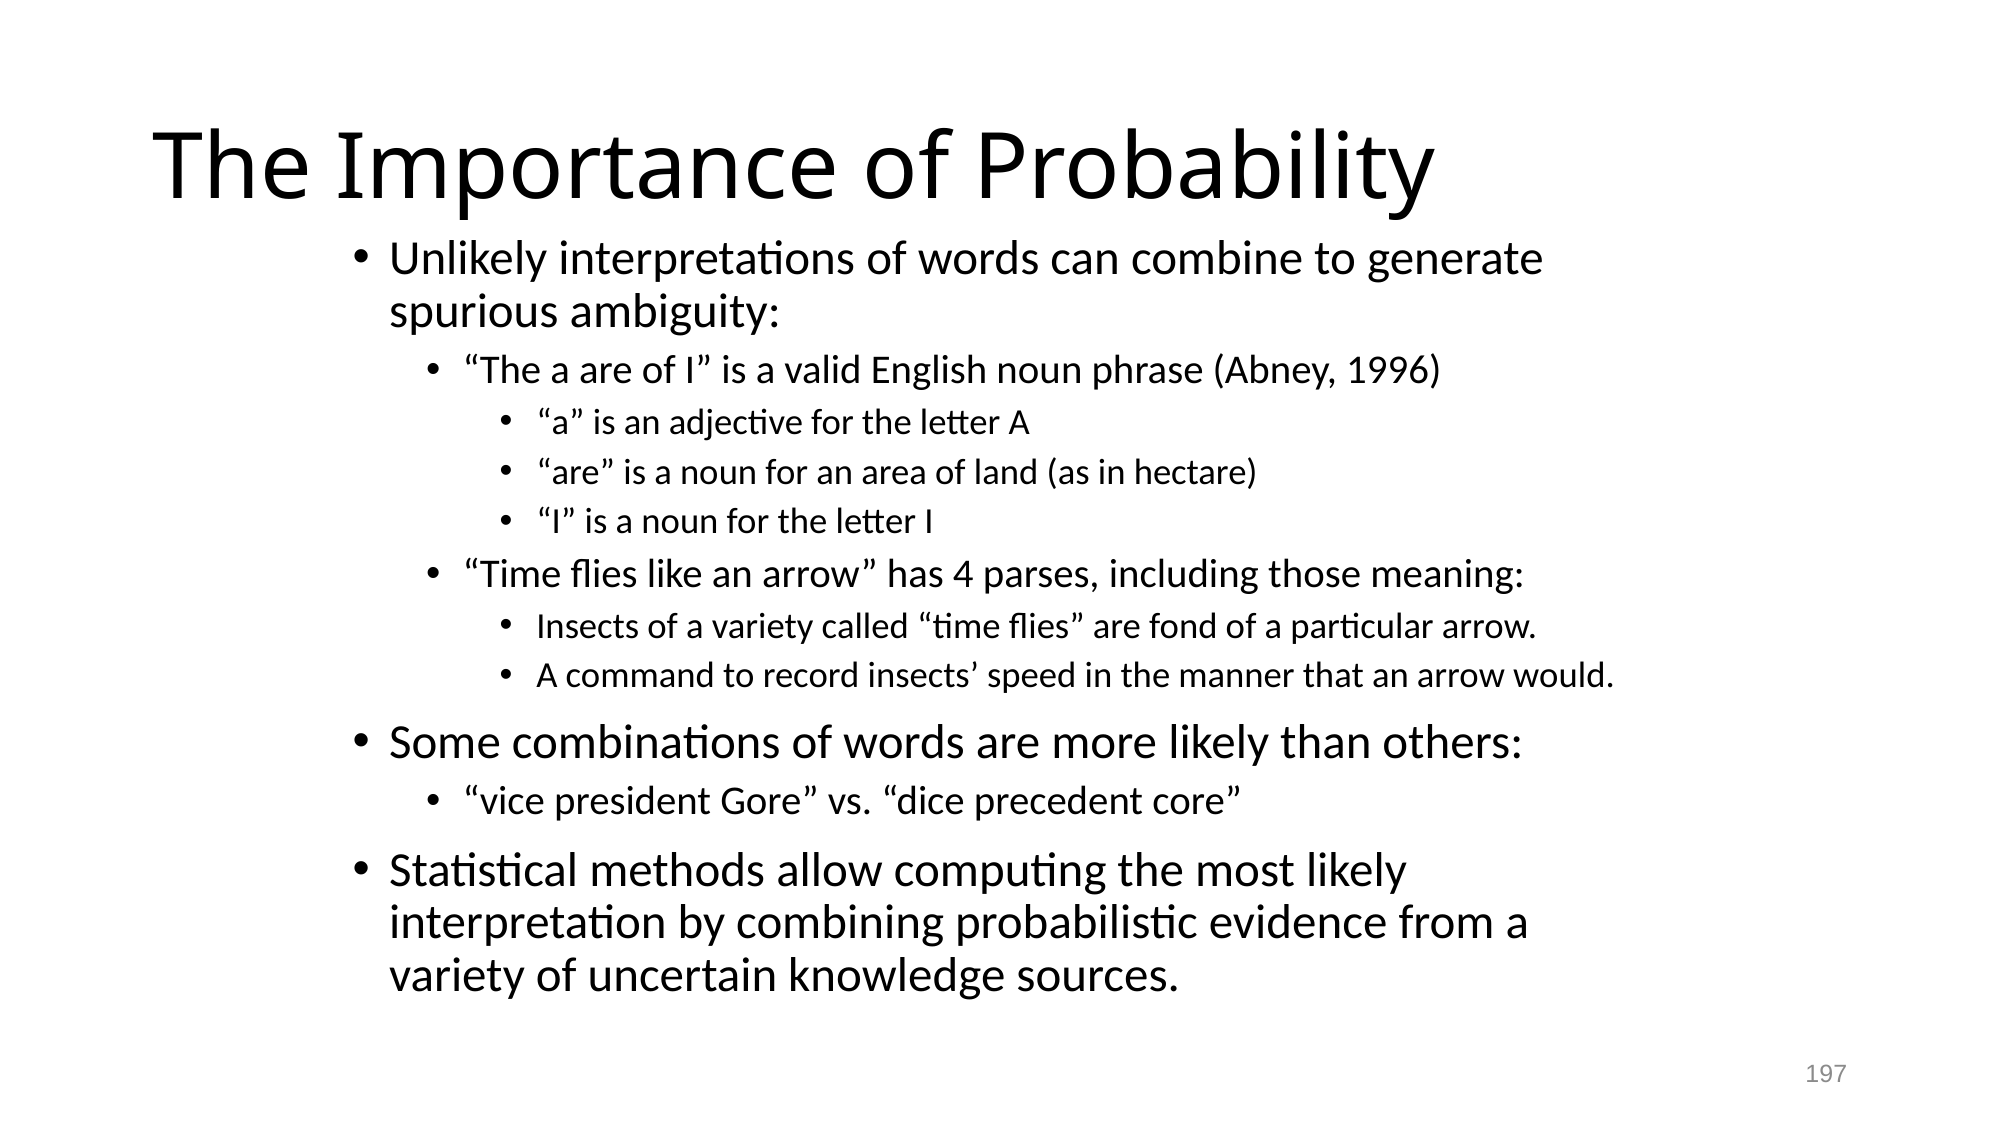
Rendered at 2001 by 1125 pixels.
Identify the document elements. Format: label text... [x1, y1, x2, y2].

title The Importance of Probability [137, 59, 1863, 278]
slide_number 197 [1412, 1042, 1863, 1103]
list Unlikely interpretations of words can combine to generate spurious ambiguity: “The a are of I” is a valid English noun phrase (Abney, 1996) “a” is an adjective for the letter A “are” is a noun for an area of land (as in hectare) “I” is a noun for the letter I “Time flies like an arrow” has 4 parses, including those meaning: Insects of a variety called “time flies” are fond of a particular arrow. A command to record insects’ speed in the manner that an arrow would. Some combinations of words are more likely than others: “vice president Gore” vs. “dice precedent core” Statistical methods allow computing the most likely interpretation by combining probabilistic evidence from a variety of uncertain knowledge sources. [337, 224, 1638, 1025]
